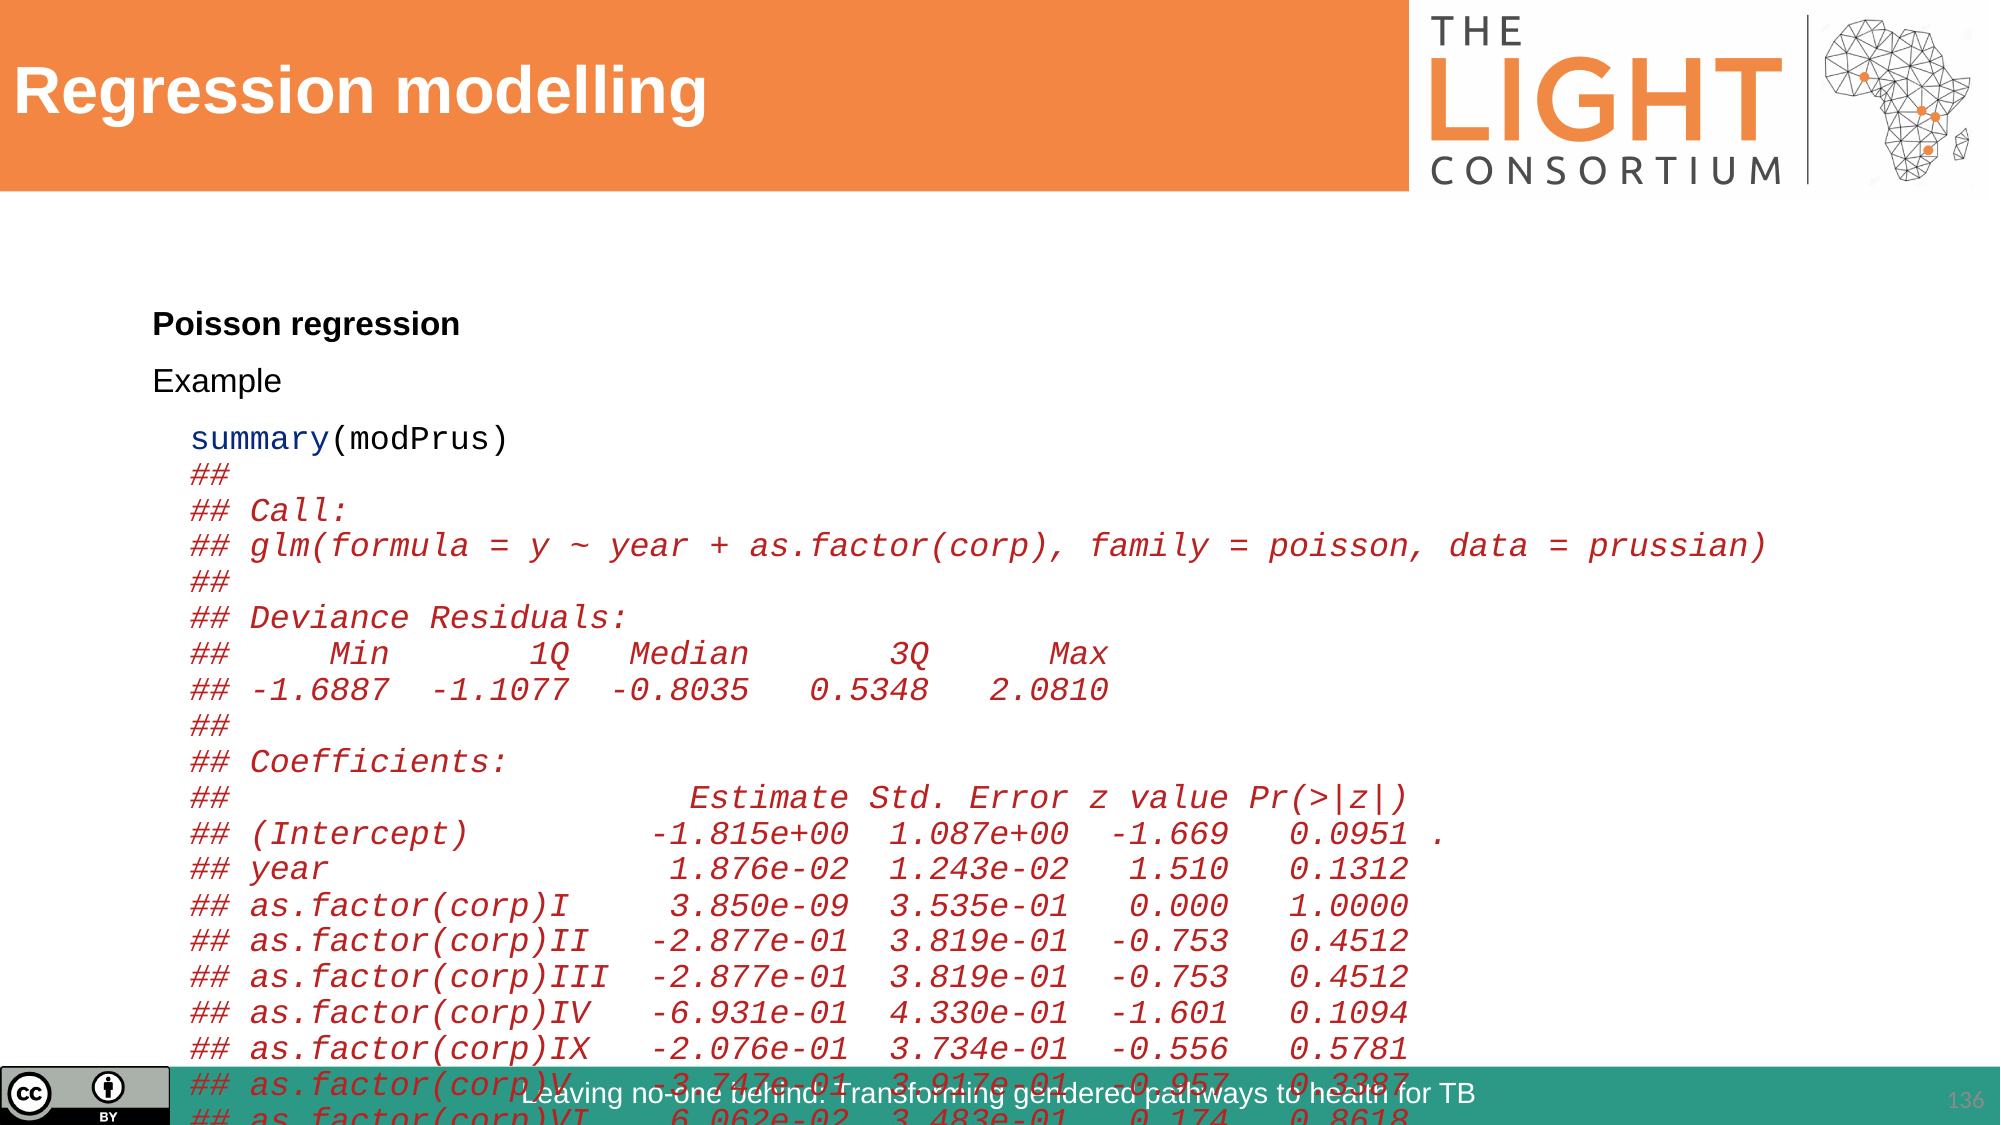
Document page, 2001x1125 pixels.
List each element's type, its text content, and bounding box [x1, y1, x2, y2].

picture [1409, 0, 1989, 201]
list Poisson regression Example summary(modPrus) ## ## Call: ## glm(formula = y ~ year + as.factor(corp), family = poisson, data = prussian) ## ## Deviance Residuals: ## Min 1Q Median 3Q Max ## -1.6887 -1.1077 -0.8035 0.5348 2.0810 ## ## Coefficients: ## Estimate Std. Error z value Pr(>|z|) ## (Intercept) -1.815e+00 1.087e+00 -1.669 0.0951 . ## year 1.876e-02 1.243e-02 1.510 0.1312 ## as.factor(corp)I 3.850e-09 3.535e-01 0.000 1.0000 ## as.factor(corp)II -2.877e-01 3.819e-01 -0.753 0.4512 ## as.factor(corp)III -2.877e-01 3.819e-01 -0.753 0.4512 ## as.factor(corp)IV -6.931e-01 4.330e-01 -1.601 0.1094 ## as.factor(corp)IX -2.076e-01 3.734e-01 -0.556 0.5781 ## as.factor(corp)V -3.747e-01 3.917e-01 -0.957 0.3387 ## as.factor(corp)VI 6.062e-02 3.483e-01 0.174 0.8618 ## as.factor(corp)VII -2.877e-01 3.819e-01 -0.753 0.4512 ## as.factor(corp)VIII -8.267e-01 4.532e-01 -1.824 0.0681 . ## as.factor(corp)X -6.454e-02 3.594e-01 -0.180 0.8575 ## as.factor(corp)XI 4.463e-01 3.202e-01 1.394 0.1633 ## as.factor(corp)XIV 4.055e-01 3.227e-01 1.256 0.2090 ## as.factor(corp)XV -6.931e-01 4.330e-01 -1.601 0.1094 ## --- ## Signif. codes: 0 '***' 0.001 '**' 0.01 '*' 0.05 '.' 0.1 ' ' 1 ## ## (Dispersion parameter for poisson family taken to be 1) ## ## Null deviance: 323.23 on 279 degrees of freedom ## Residual deviance: 294.81 on 265 degrees of freedom ## AIC: 629.89 ## ## Number of Fisher Scoring iterations: 5 [137, 299, 1863, 1066]
slide_number 136 [1550, 1073, 2000, 1125]
picture [0, 1066, 170, 1125]
title Regression modelling [0, 0, 1410, 192]
